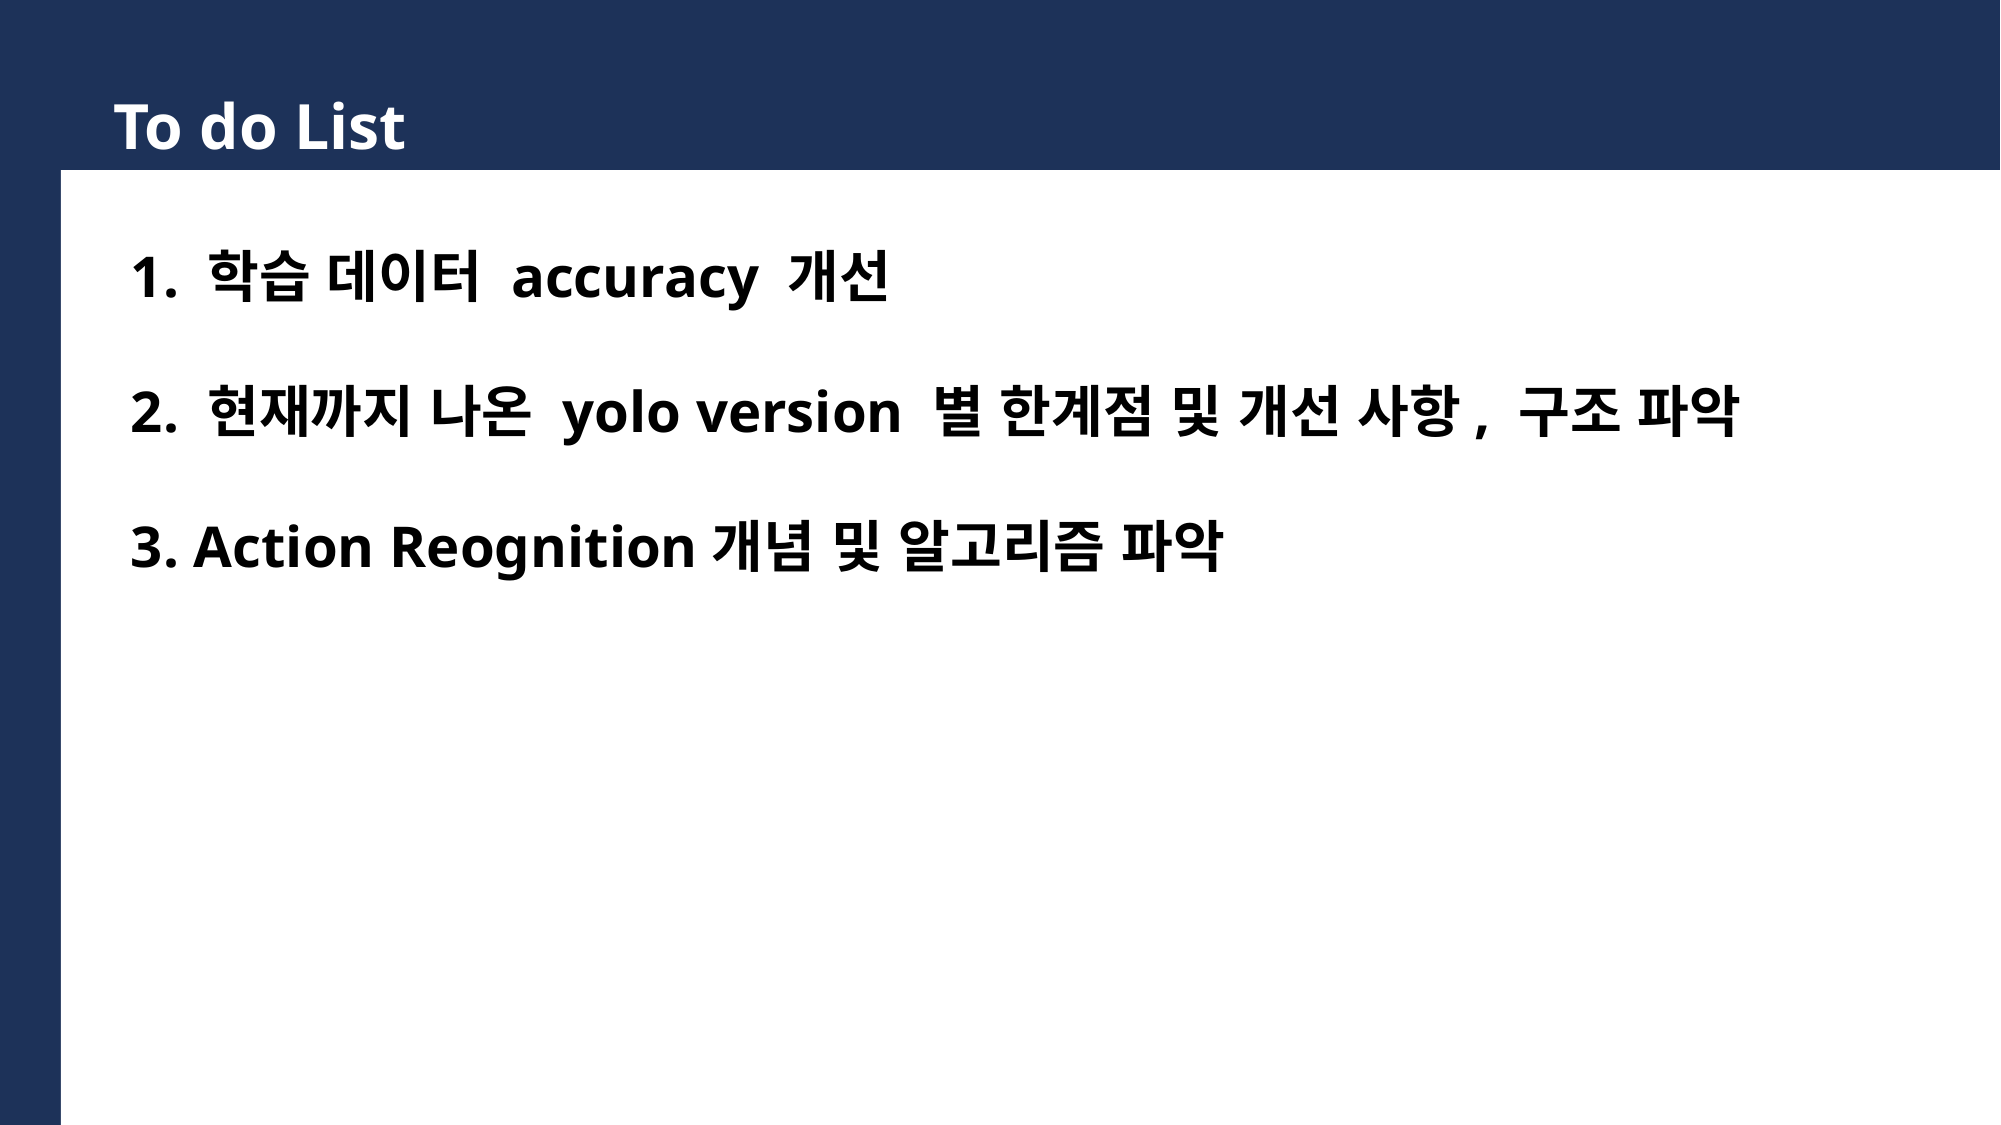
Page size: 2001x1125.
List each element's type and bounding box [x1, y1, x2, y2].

text_box [60, 67, 2000, 1125]
